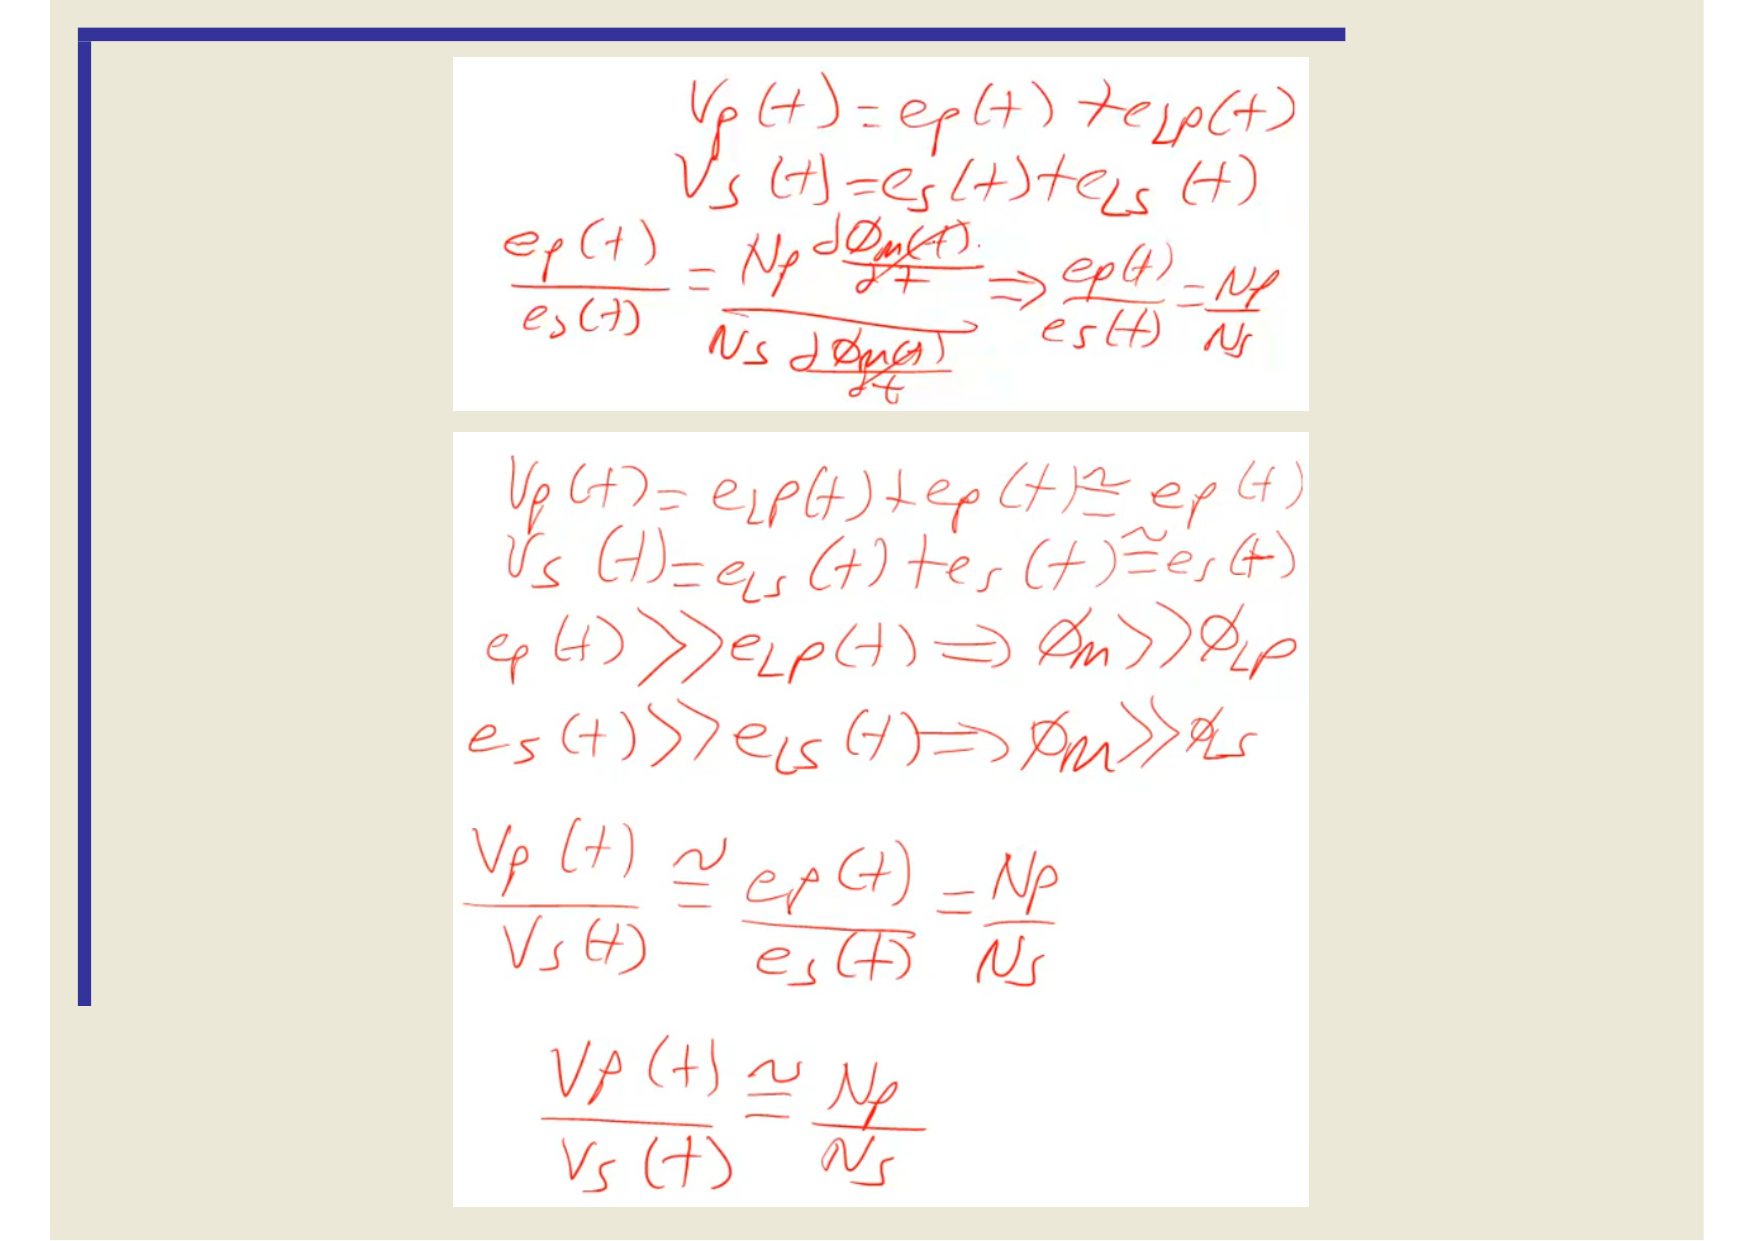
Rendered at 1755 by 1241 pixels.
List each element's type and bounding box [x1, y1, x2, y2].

picture [452, 432, 1309, 1208]
picture [452, 57, 1309, 411]
